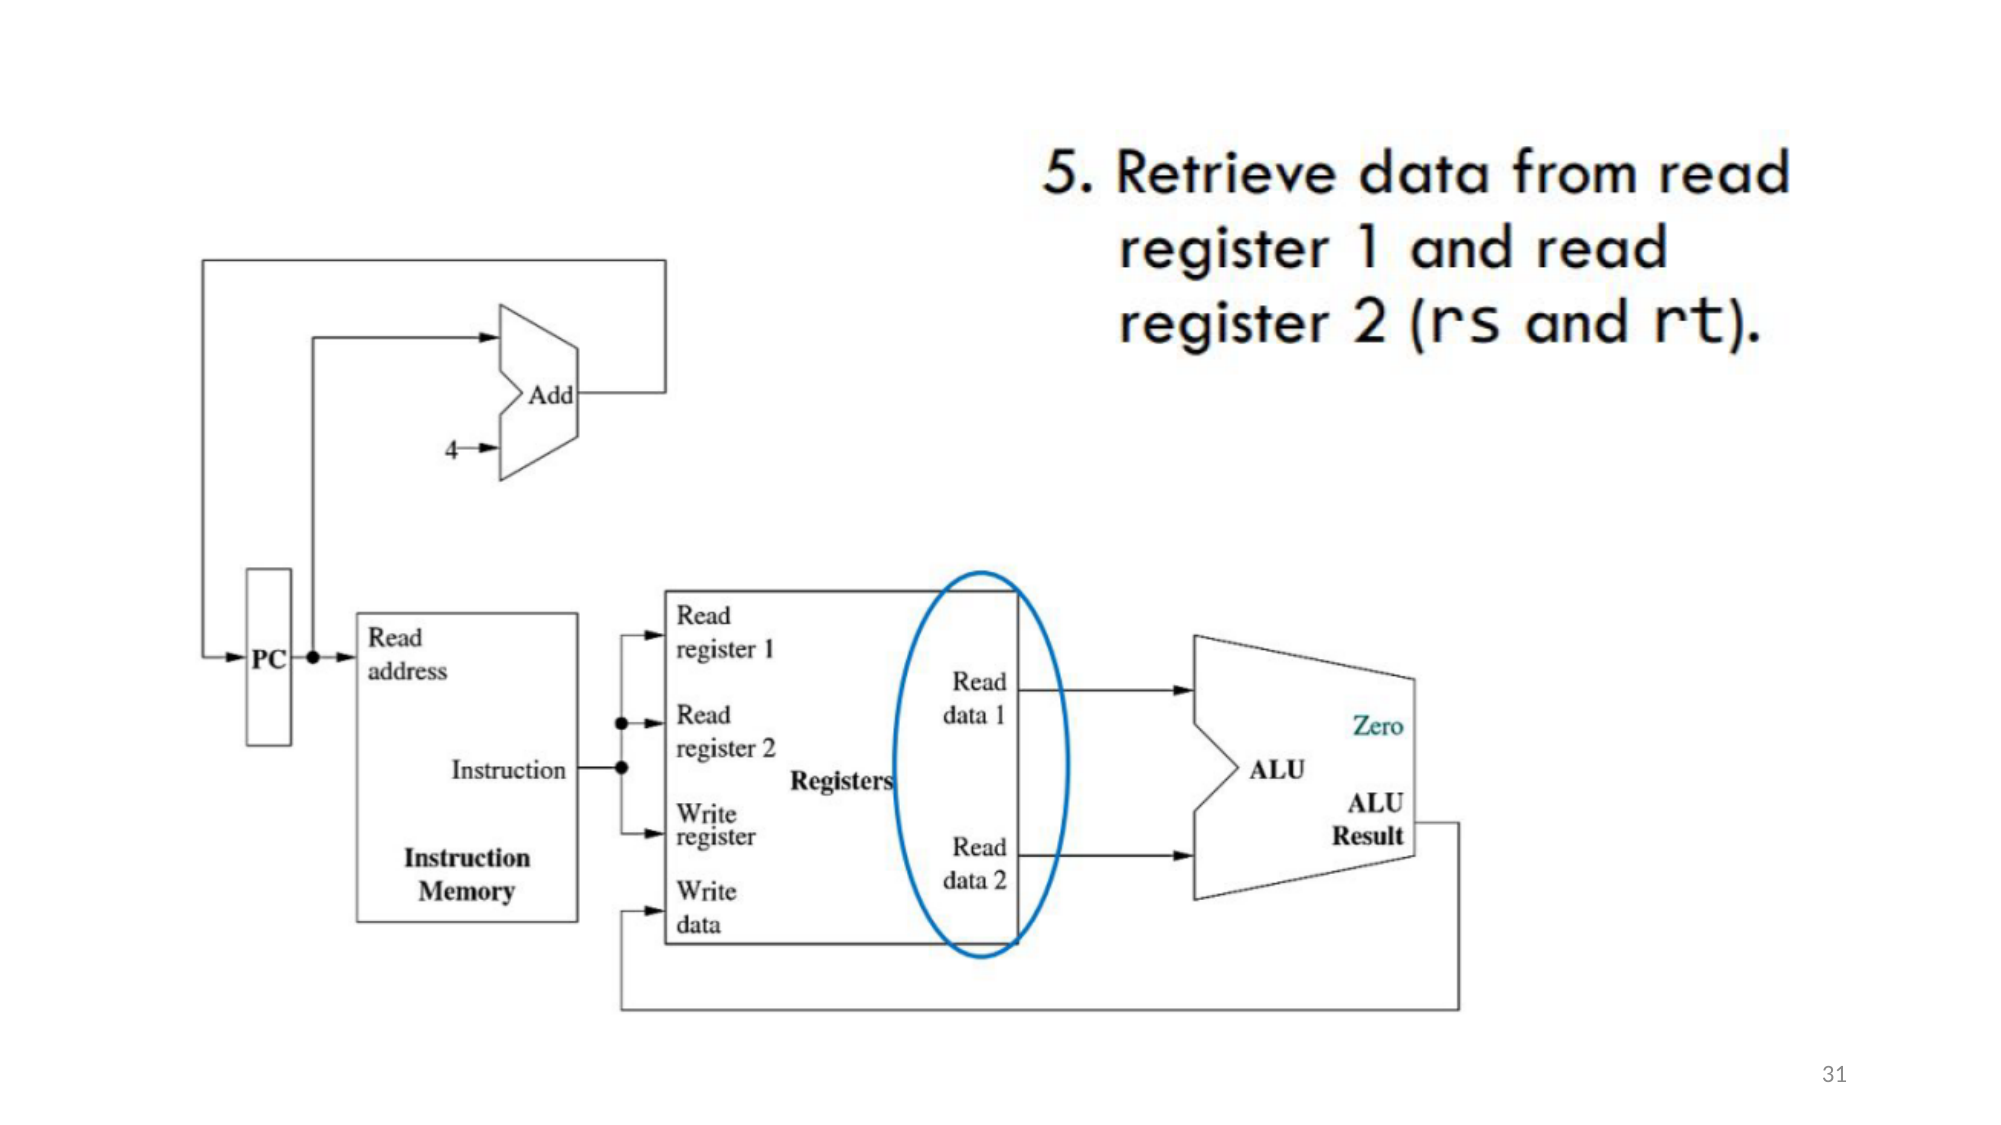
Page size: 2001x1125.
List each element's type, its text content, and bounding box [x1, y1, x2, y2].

slide_number 31 [1412, 1042, 1863, 1103]
picture [188, 96, 1814, 1021]
